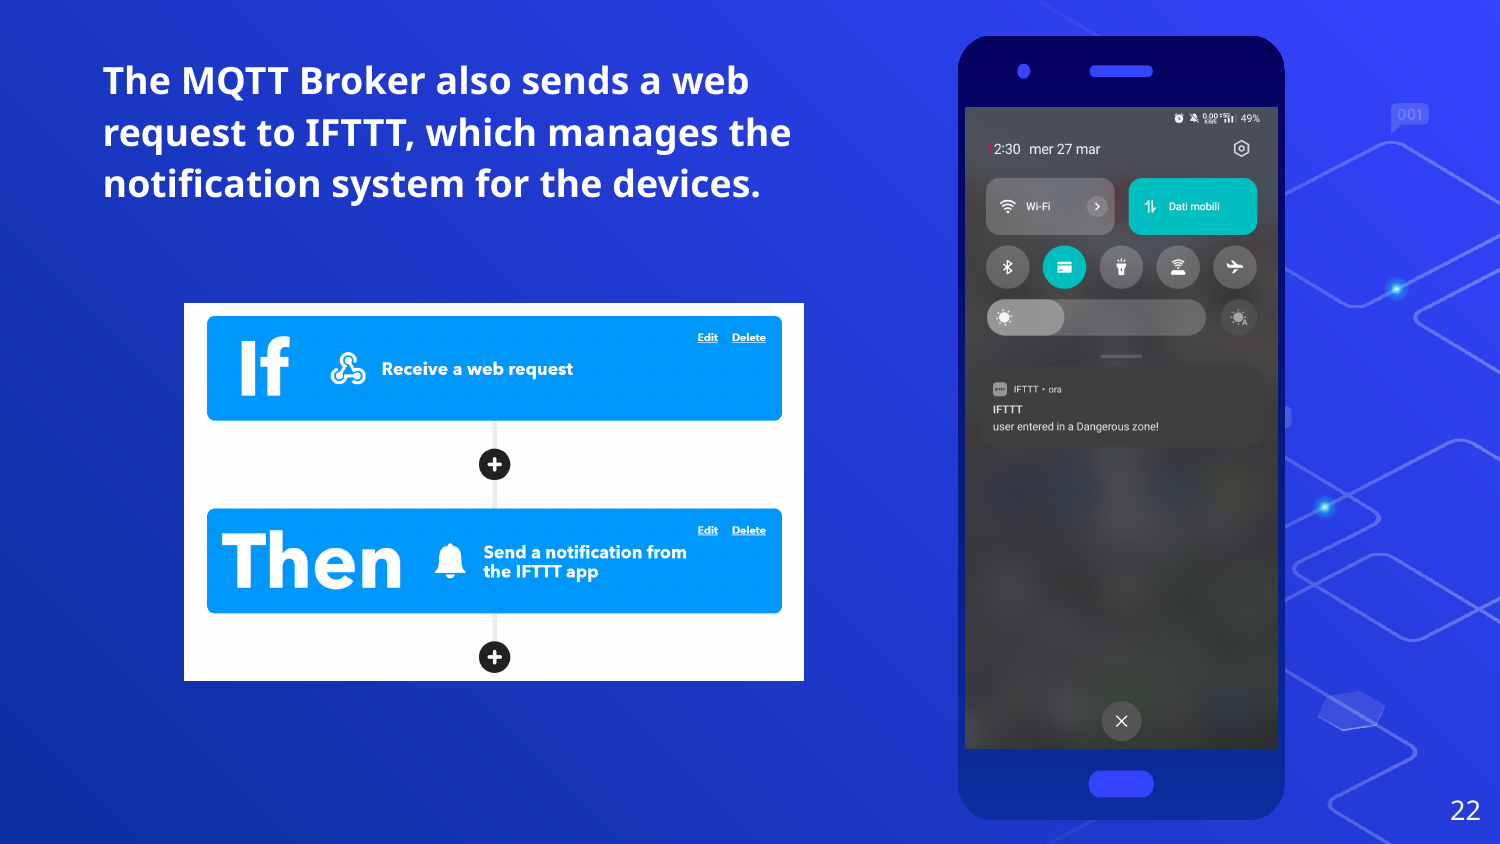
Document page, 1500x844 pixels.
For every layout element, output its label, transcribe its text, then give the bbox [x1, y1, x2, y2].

list The MQTT Broker also sends a web request to IFTTT, which manages the notification system for the devices. [83, 50, 886, 243]
slide_number 22 [1391, 779, 1482, 844]
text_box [957, 35, 1286, 821]
picture [0, 0, 1500, 844]
